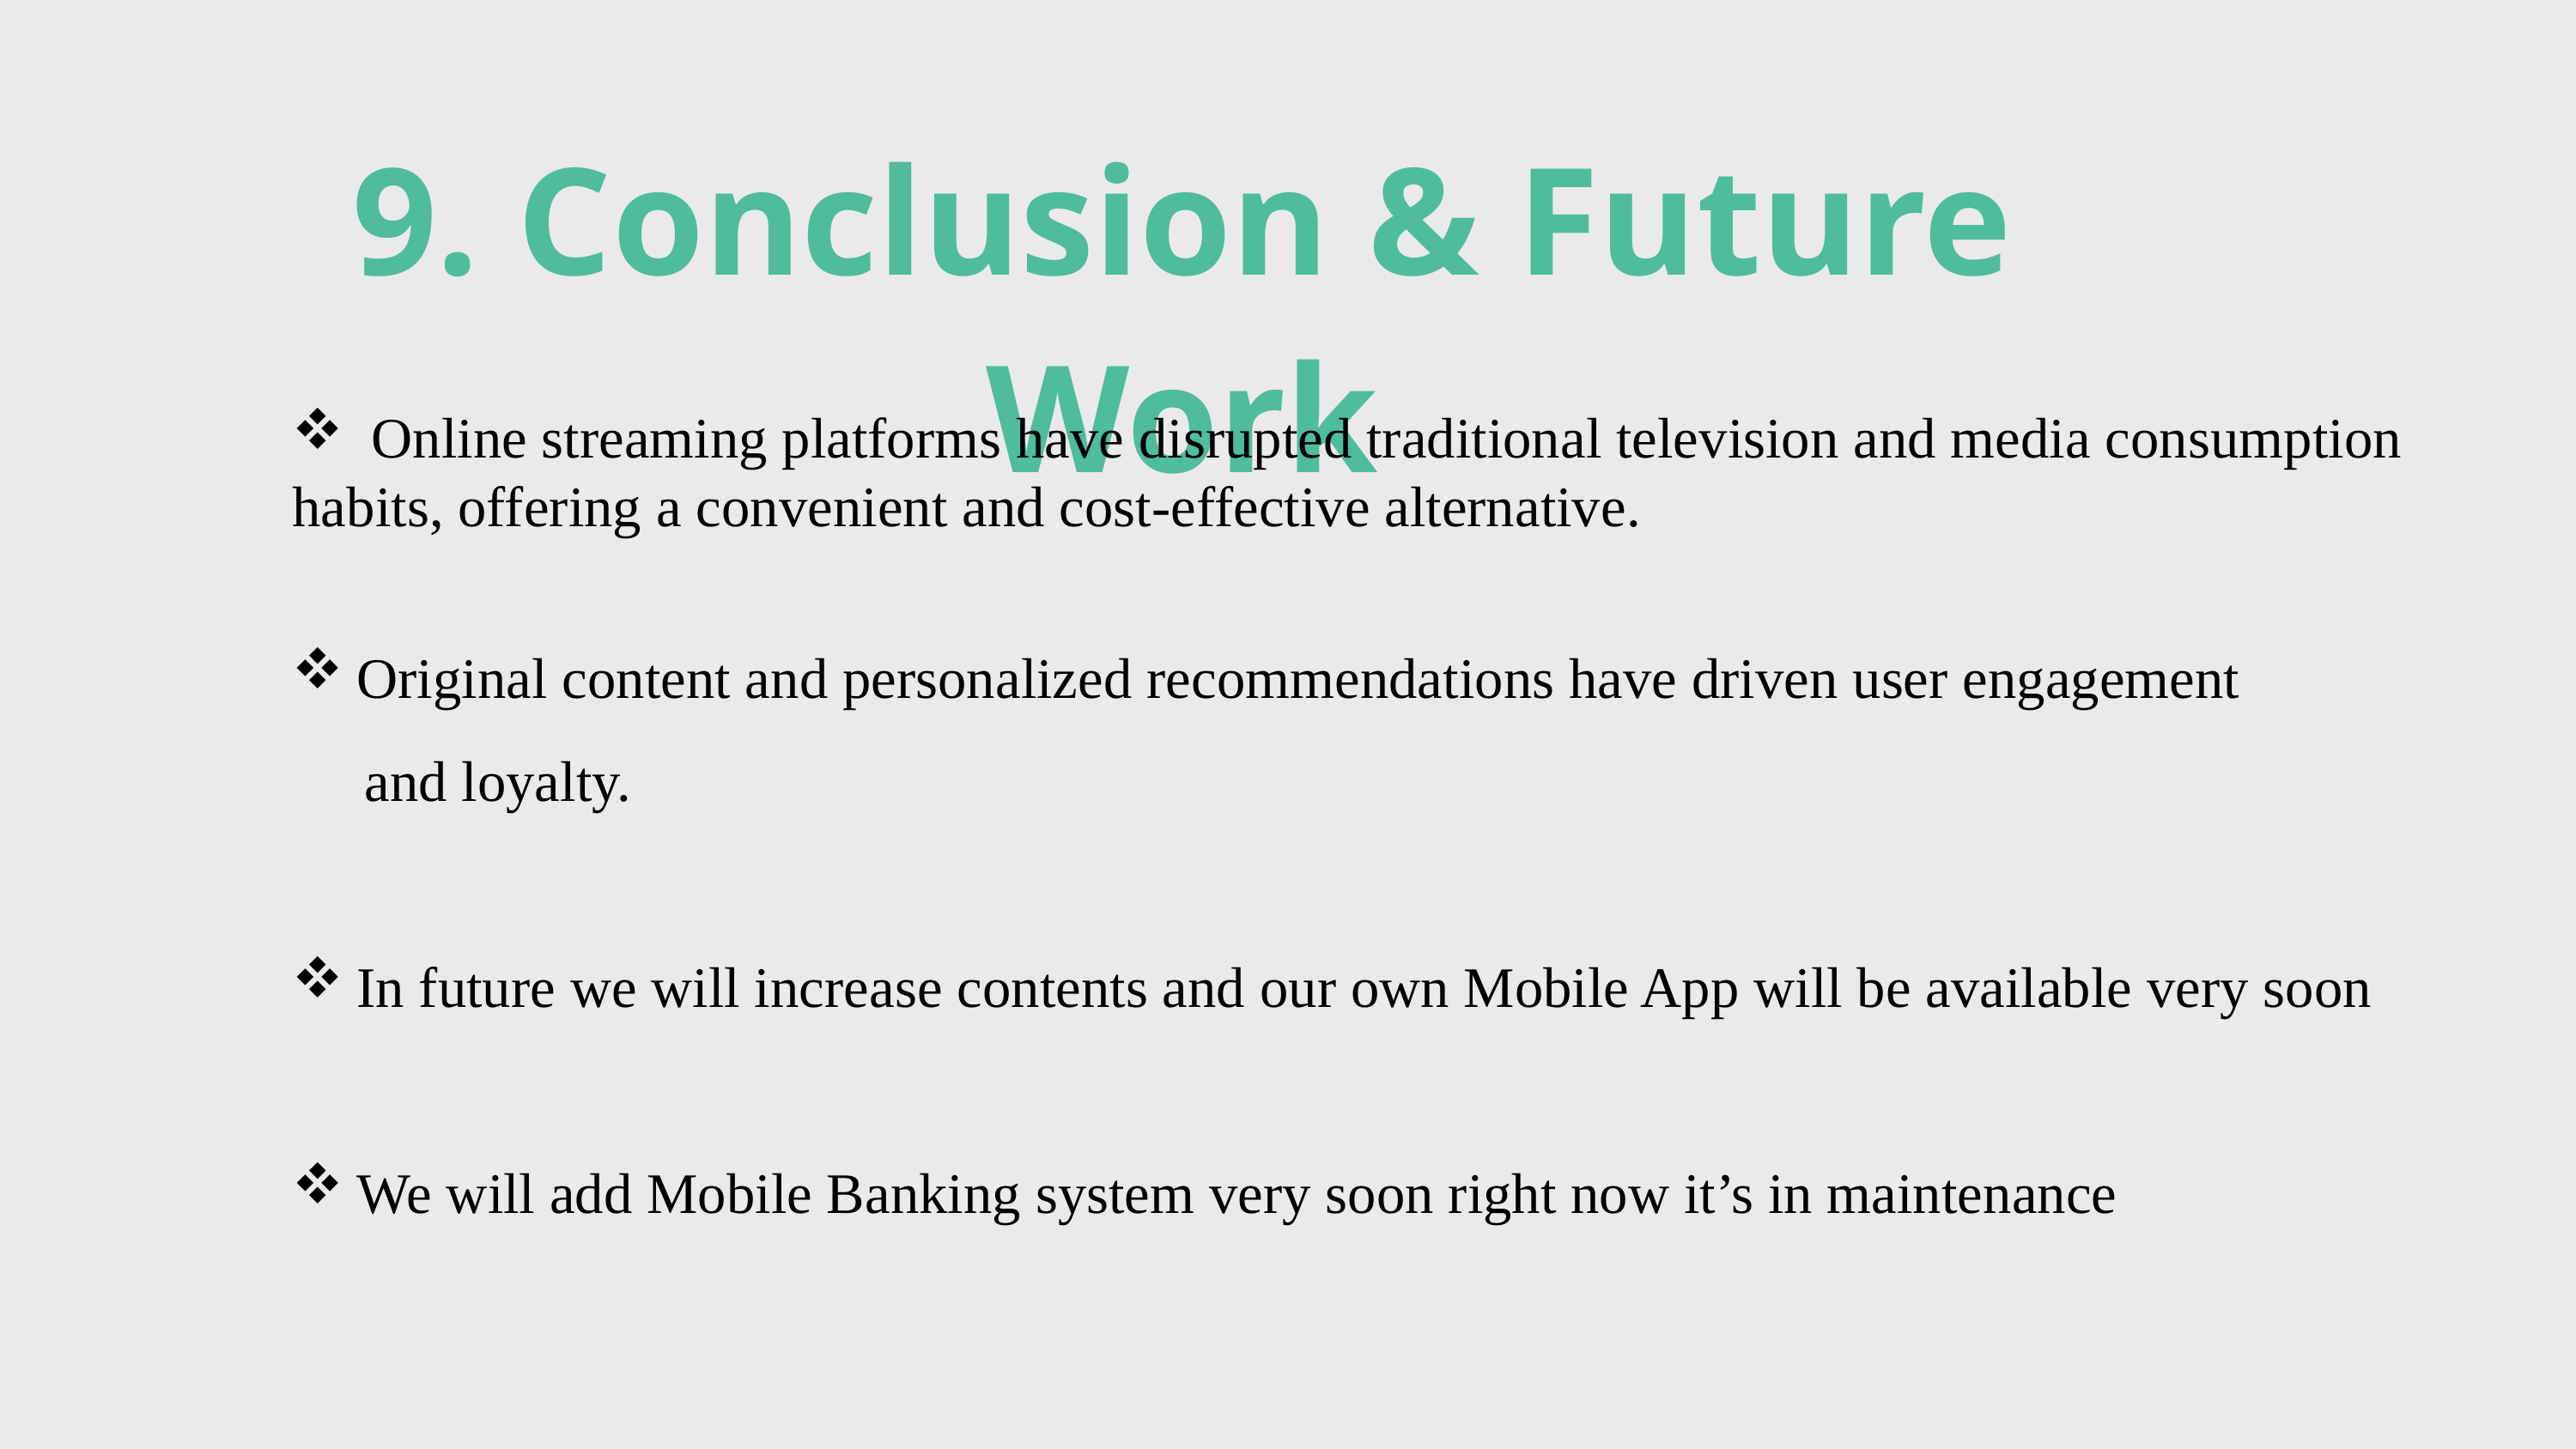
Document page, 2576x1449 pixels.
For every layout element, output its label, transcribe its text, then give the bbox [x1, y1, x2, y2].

text_box 9. Conclusion & Future Work [129, 100, 2236, 509]
text_box Online streaming platforms have disrupted traditional television and media consumption habits, offering a convenient and cost-effective alternative. Original content and personalized recommendations have driven user engagement and loyalty. In future we will increase contents and our own Mobile App will be available very soon We will add Mobile Banking system very soon right now it’s in maintenance [279, 394, 2433, 1295]
